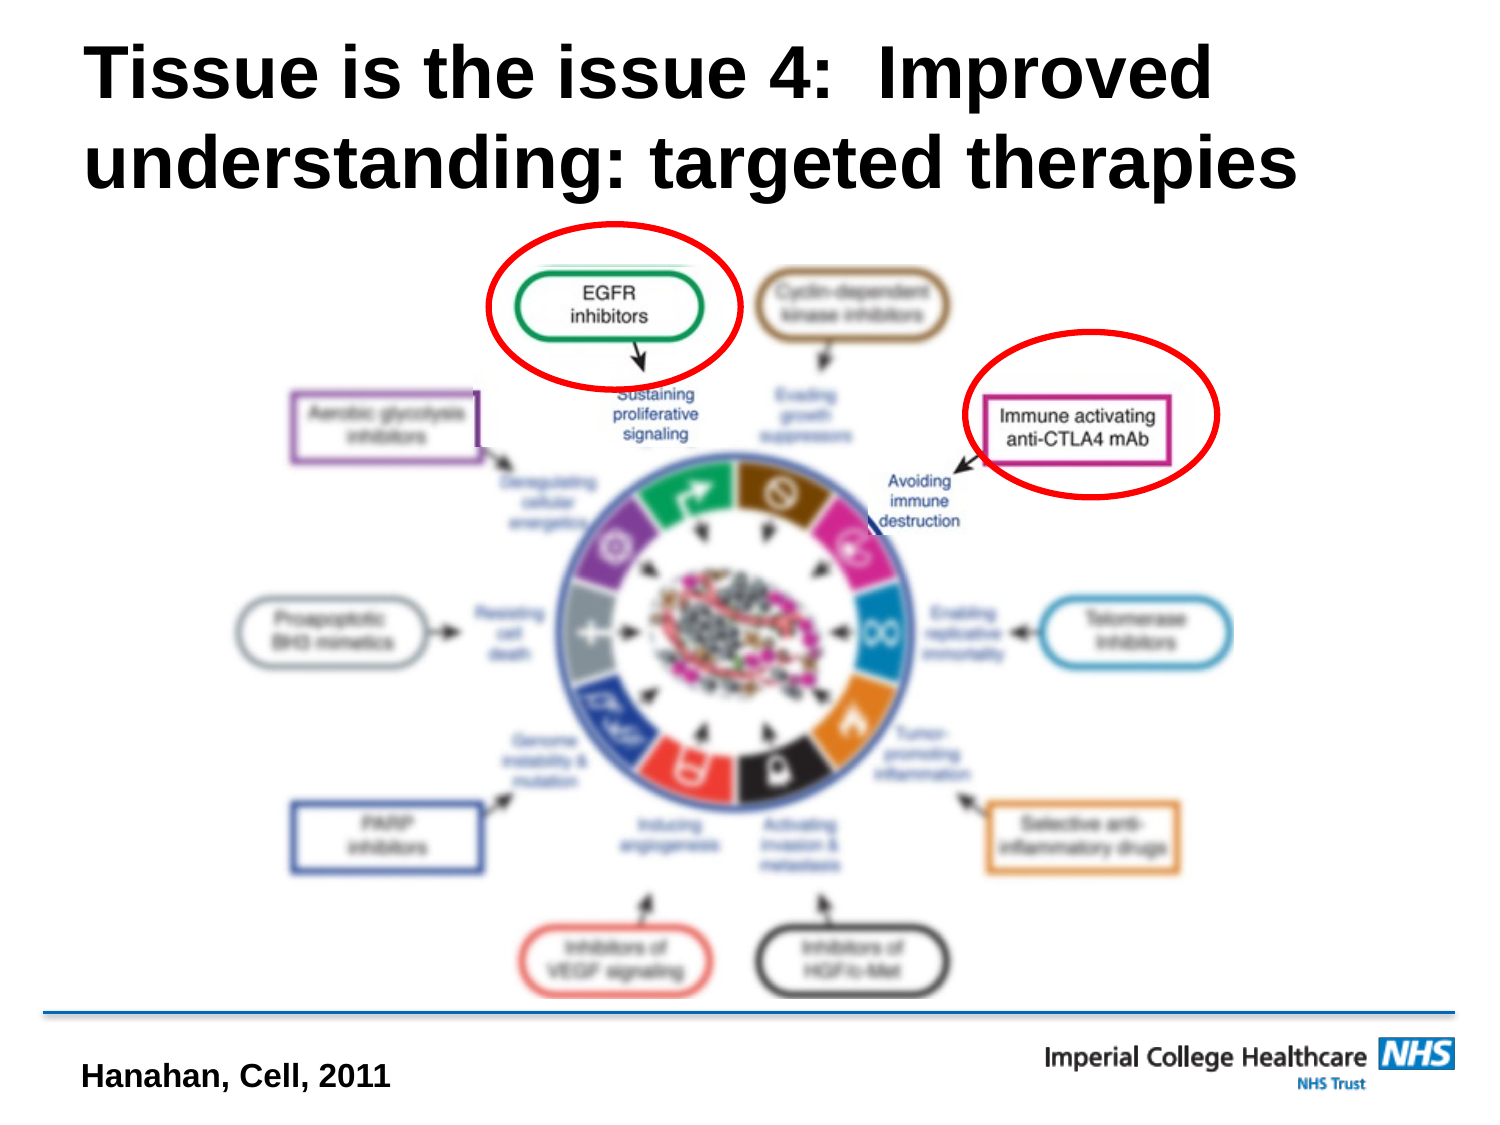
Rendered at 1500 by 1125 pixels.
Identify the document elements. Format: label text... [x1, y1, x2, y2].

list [867, 371, 1205, 535]
text_box [505, 222, 724, 262]
title Tissue is the issue 4: Improved understanding: targeted therapies [69, 16, 1420, 204]
text_box Hanahan, Cell, 2011 [66, 1046, 421, 1102]
picture [220, 263, 1234, 999]
